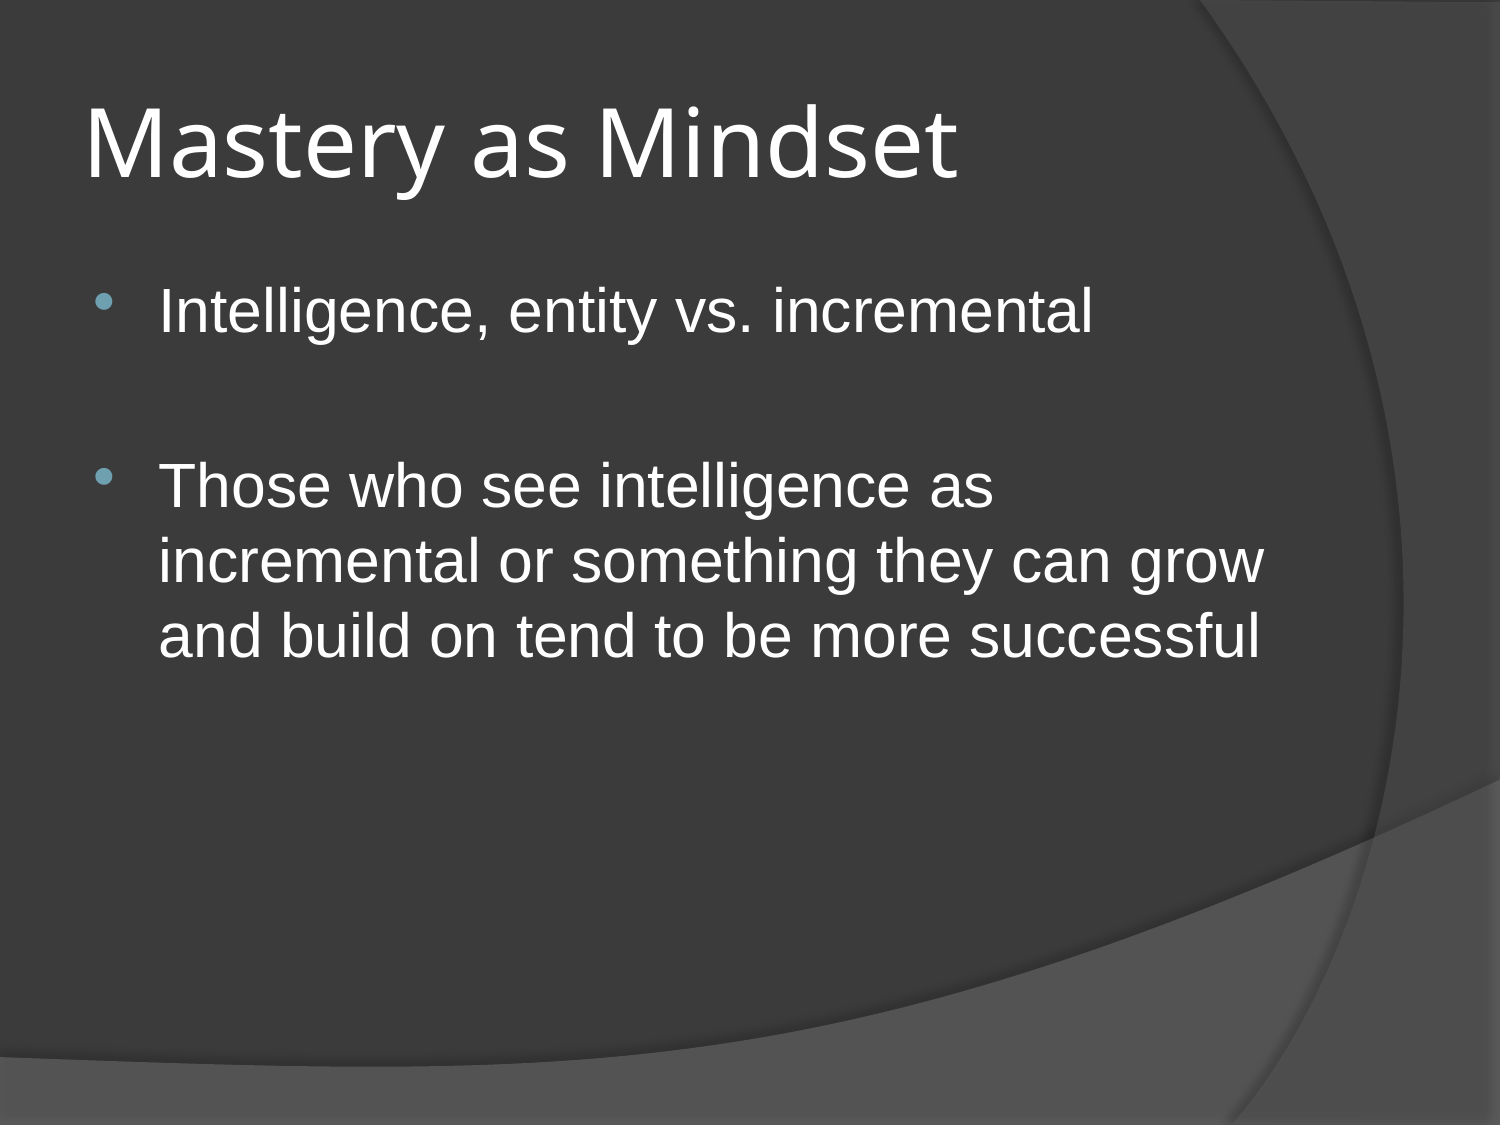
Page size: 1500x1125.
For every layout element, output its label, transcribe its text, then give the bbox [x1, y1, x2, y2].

list Intelligence, entity vs. incremental Those who see intelligence as incremental or something they can grow and build on tend to be more successful [75, 262, 1300, 1005]
title Mastery as Mindset [75, 45, 1300, 233]
